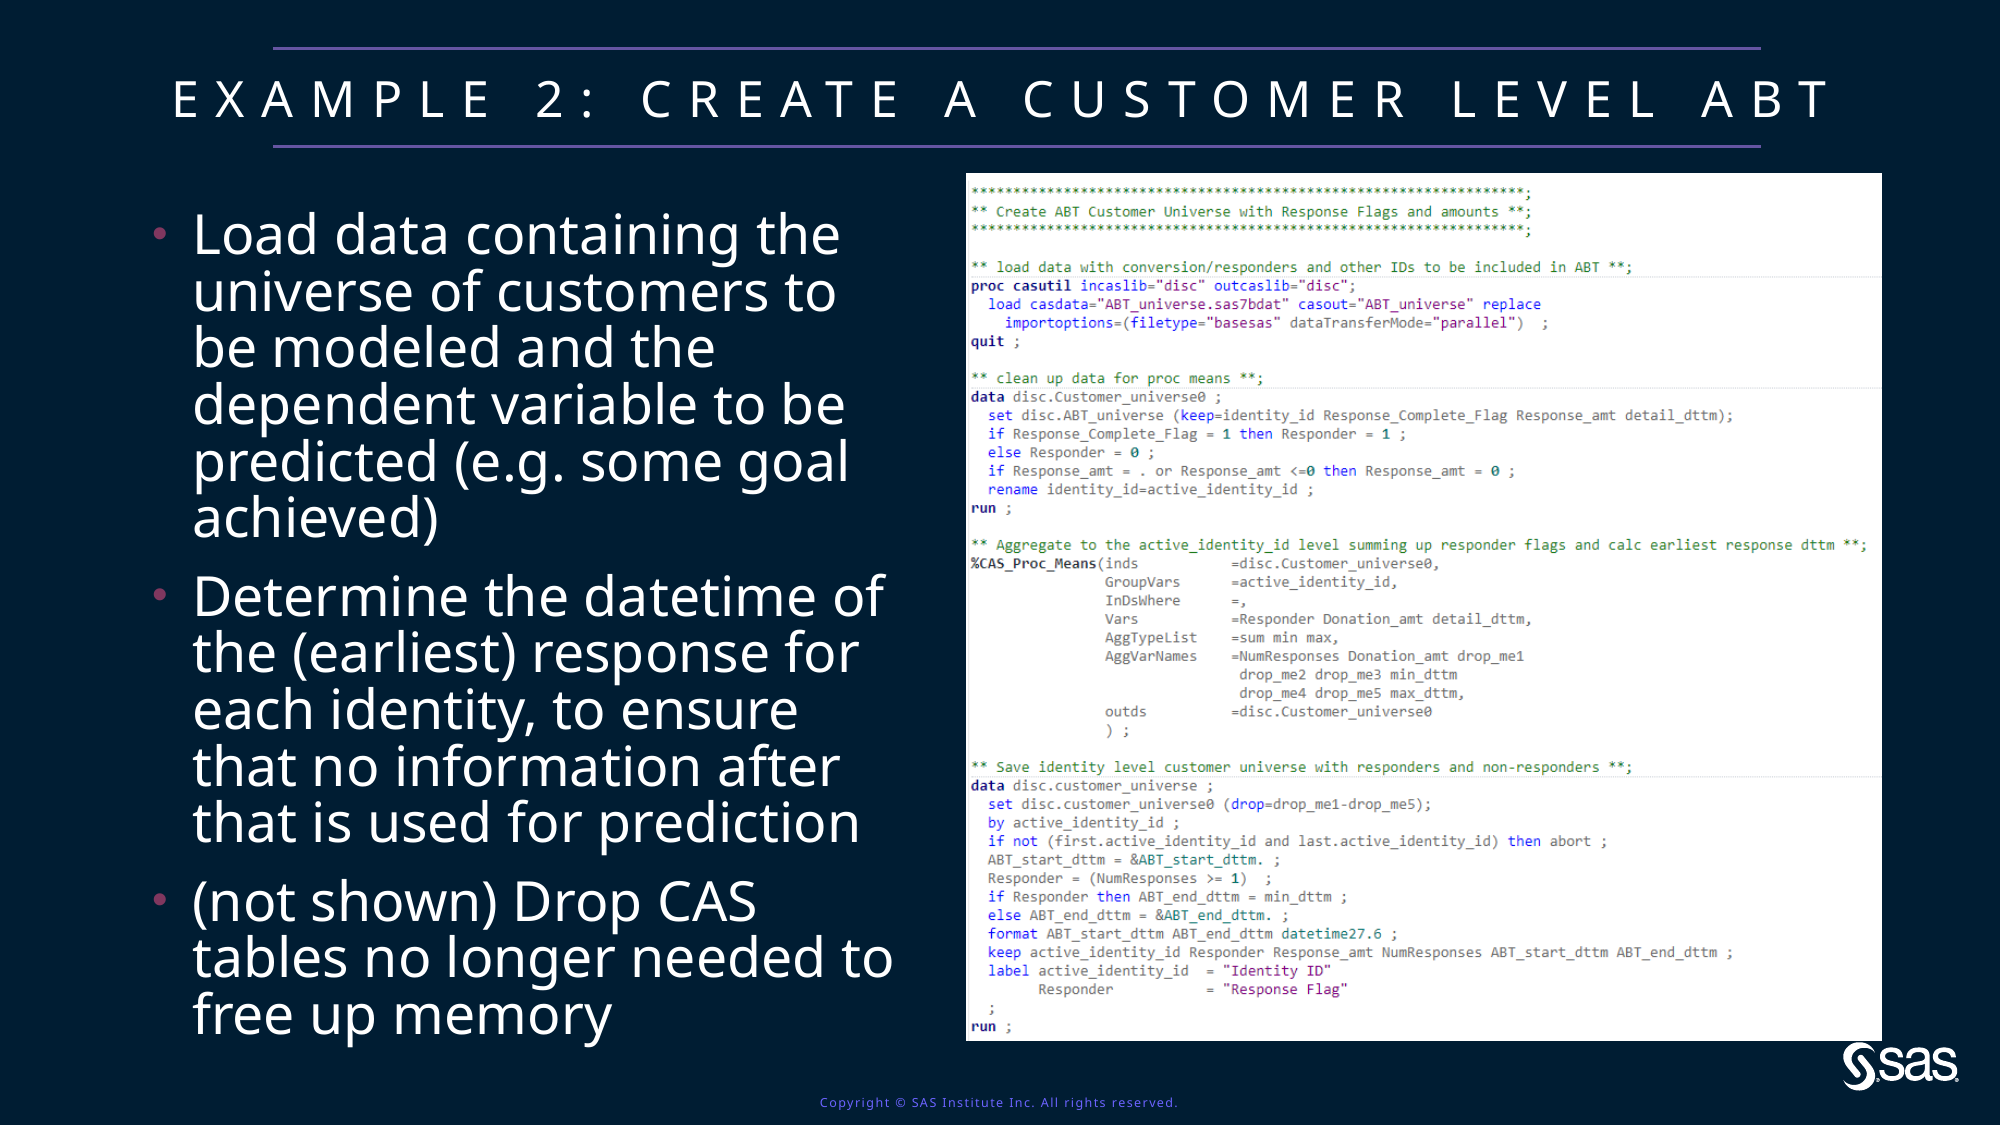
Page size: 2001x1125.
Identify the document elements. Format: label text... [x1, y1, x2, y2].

picture [966, 173, 1882, 1041]
title Example 2: create a customer level ABT [137, 47, 1862, 148]
list Load data containing the universe of customers to be modeled and the dependent variable to be predicted (e.g. some goal achieved) Determine the datetime of the (earliest) response for each identity, to ensure that no information after that is used for prediction (not shown) Drop CAS tables no longer needed to free up memory [137, 201, 925, 1012]
